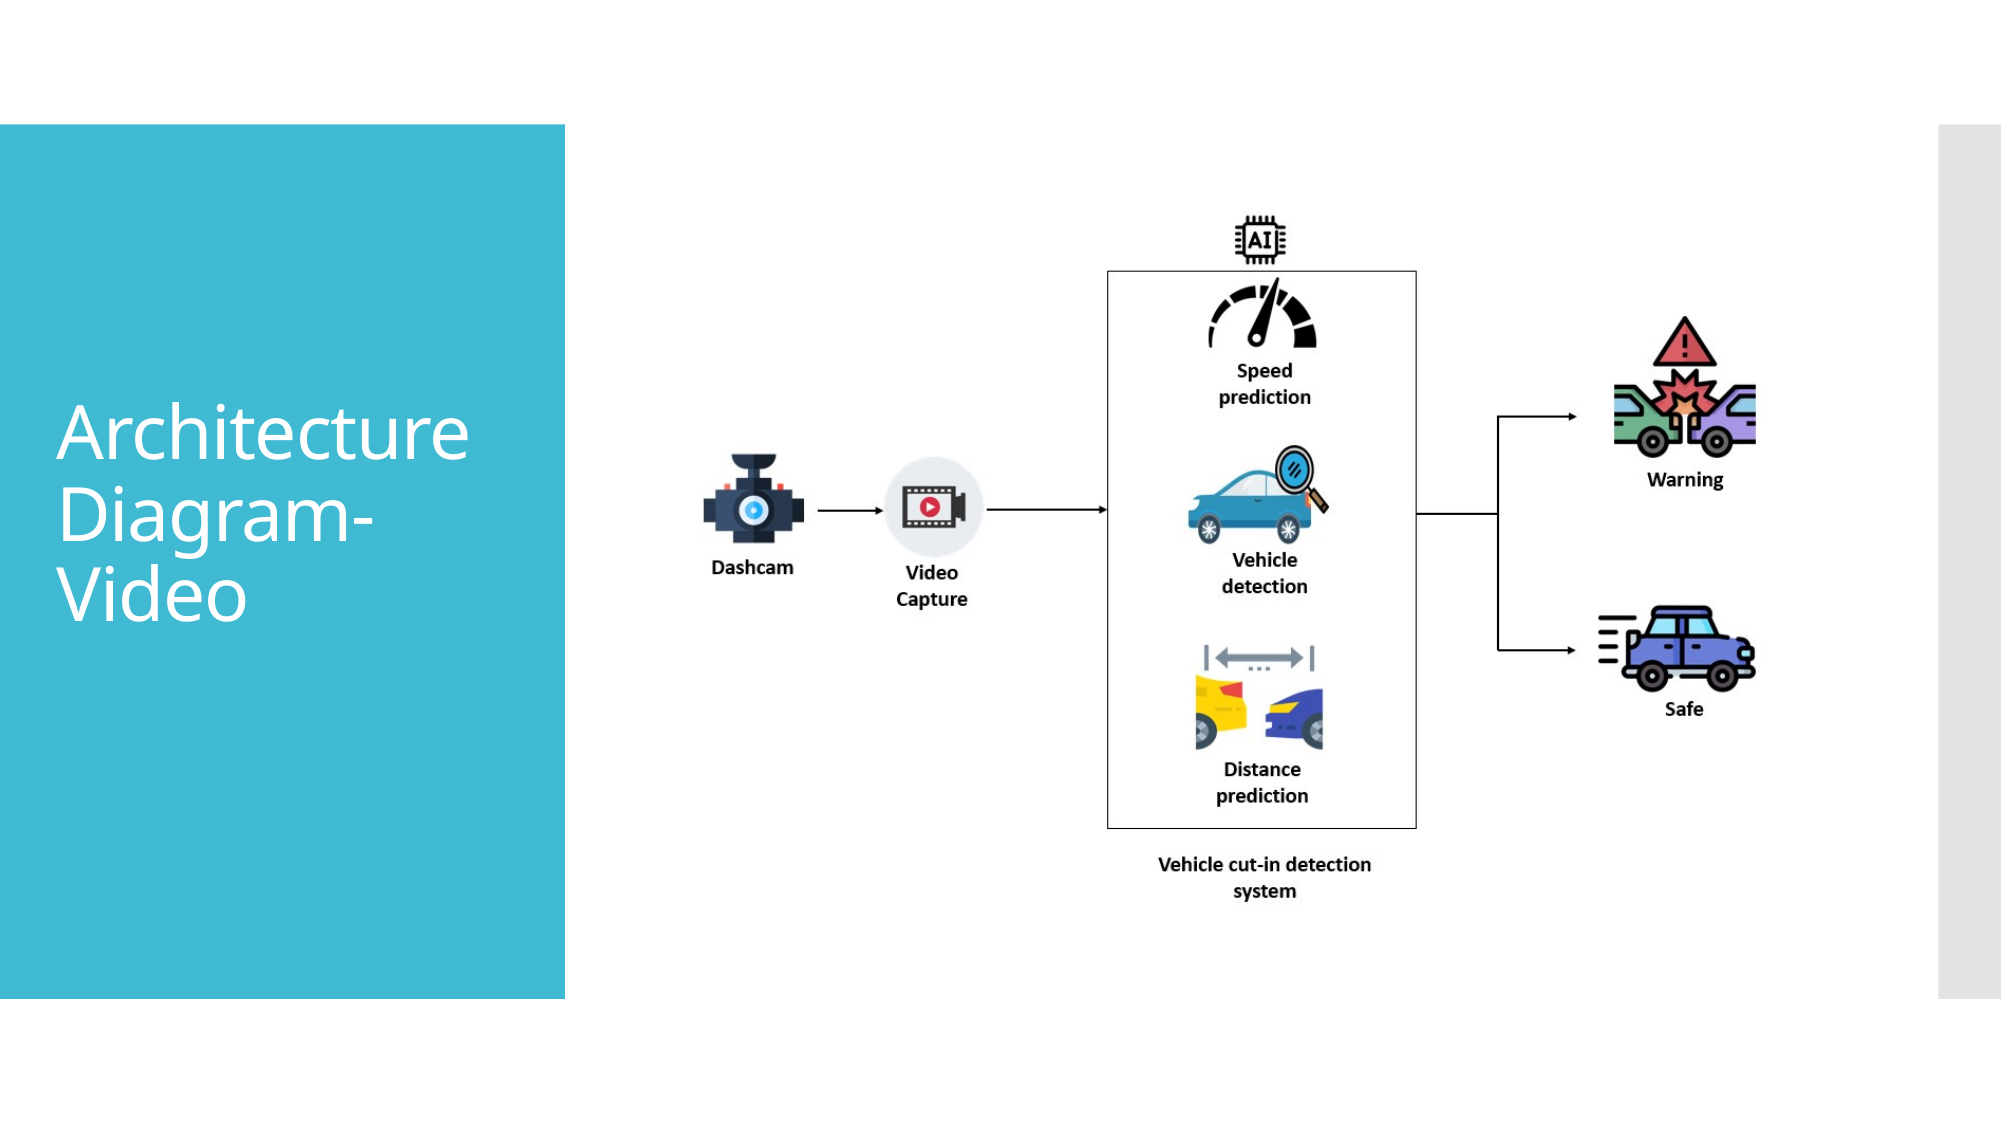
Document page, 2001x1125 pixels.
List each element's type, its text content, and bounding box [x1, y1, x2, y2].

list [634, 203, 1835, 920]
title Architecture Diagram- Video [41, 184, 525, 940]
